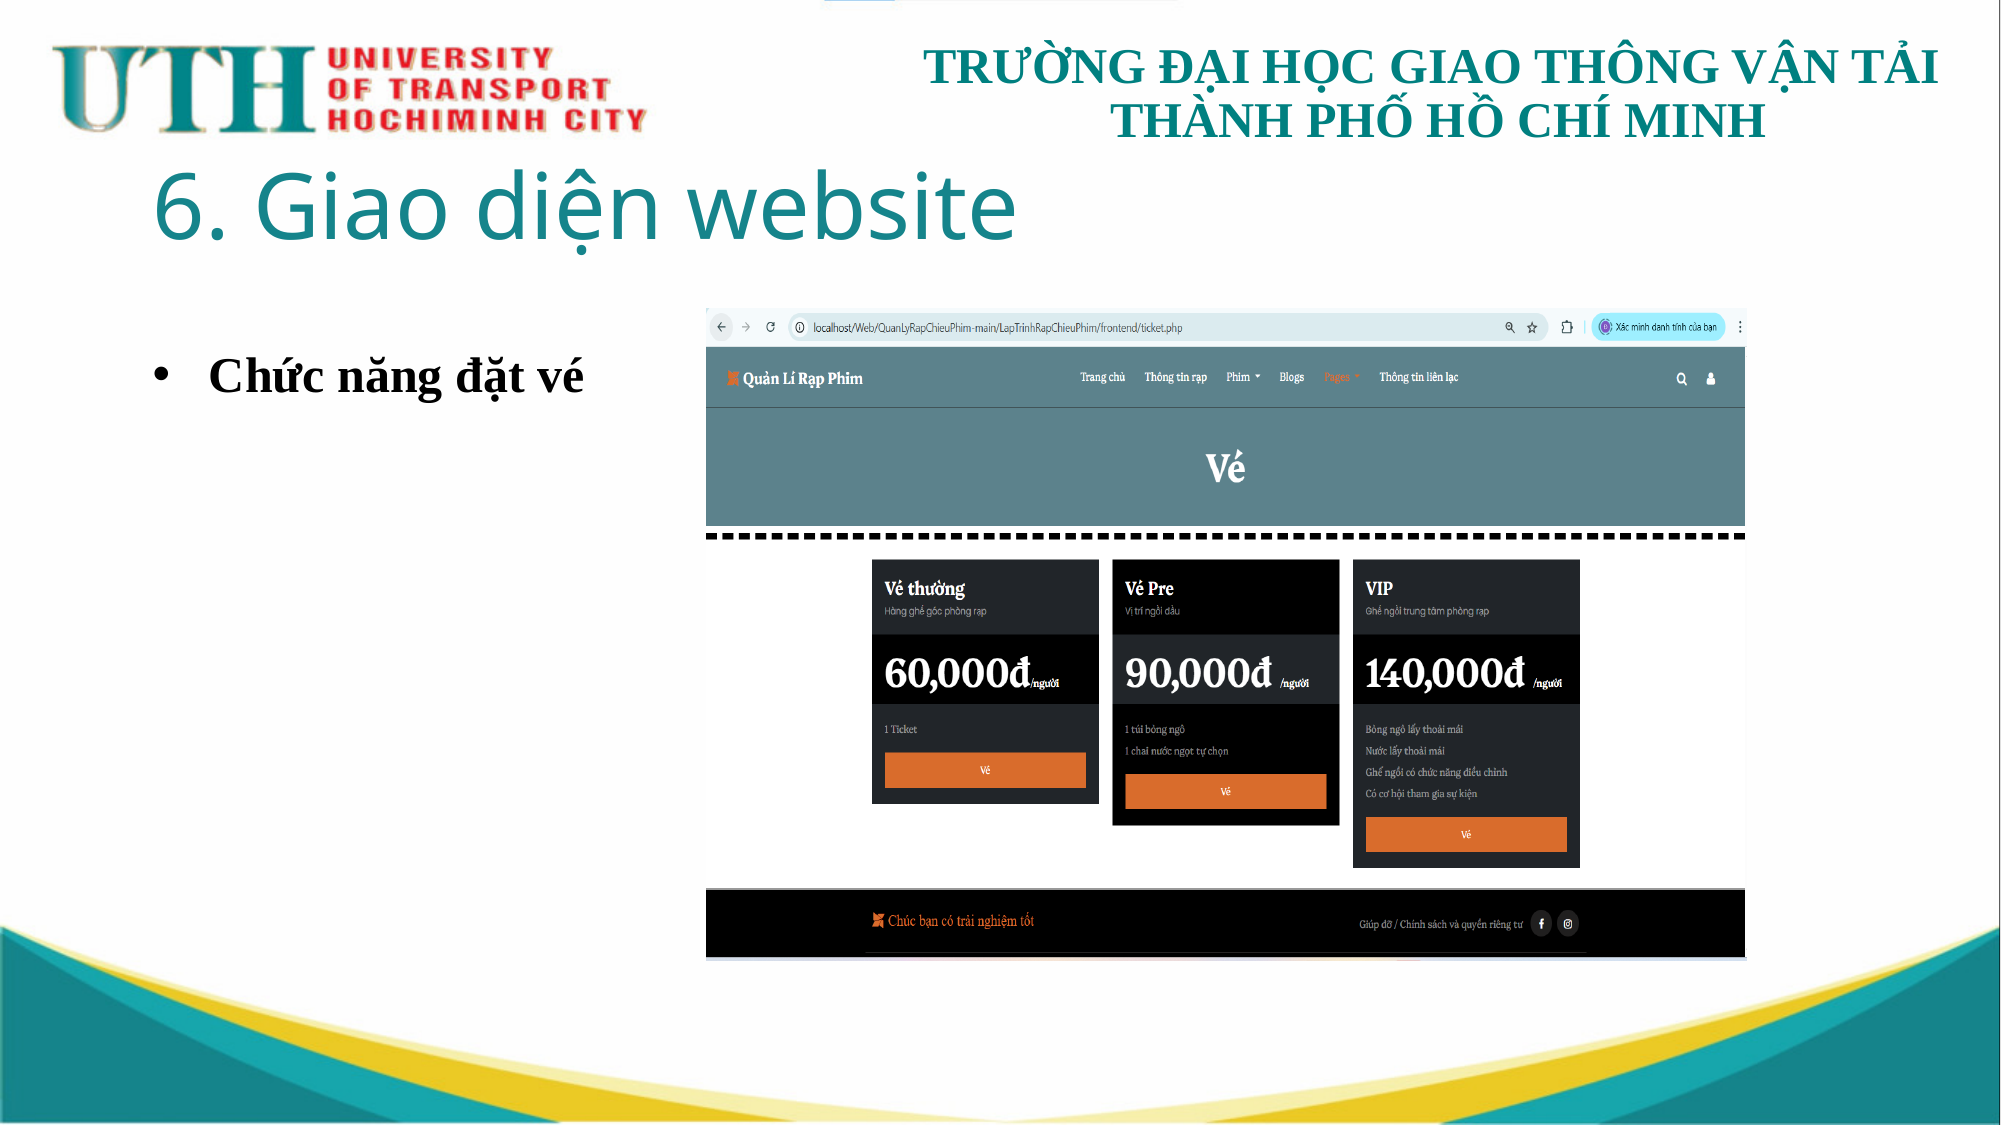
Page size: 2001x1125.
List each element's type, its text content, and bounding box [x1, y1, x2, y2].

title 6. Giao diện website [137, 142, 1863, 278]
picture [0, 0, 2001, 1125]
list Chức năng đặt vé [137, 304, 984, 411]
